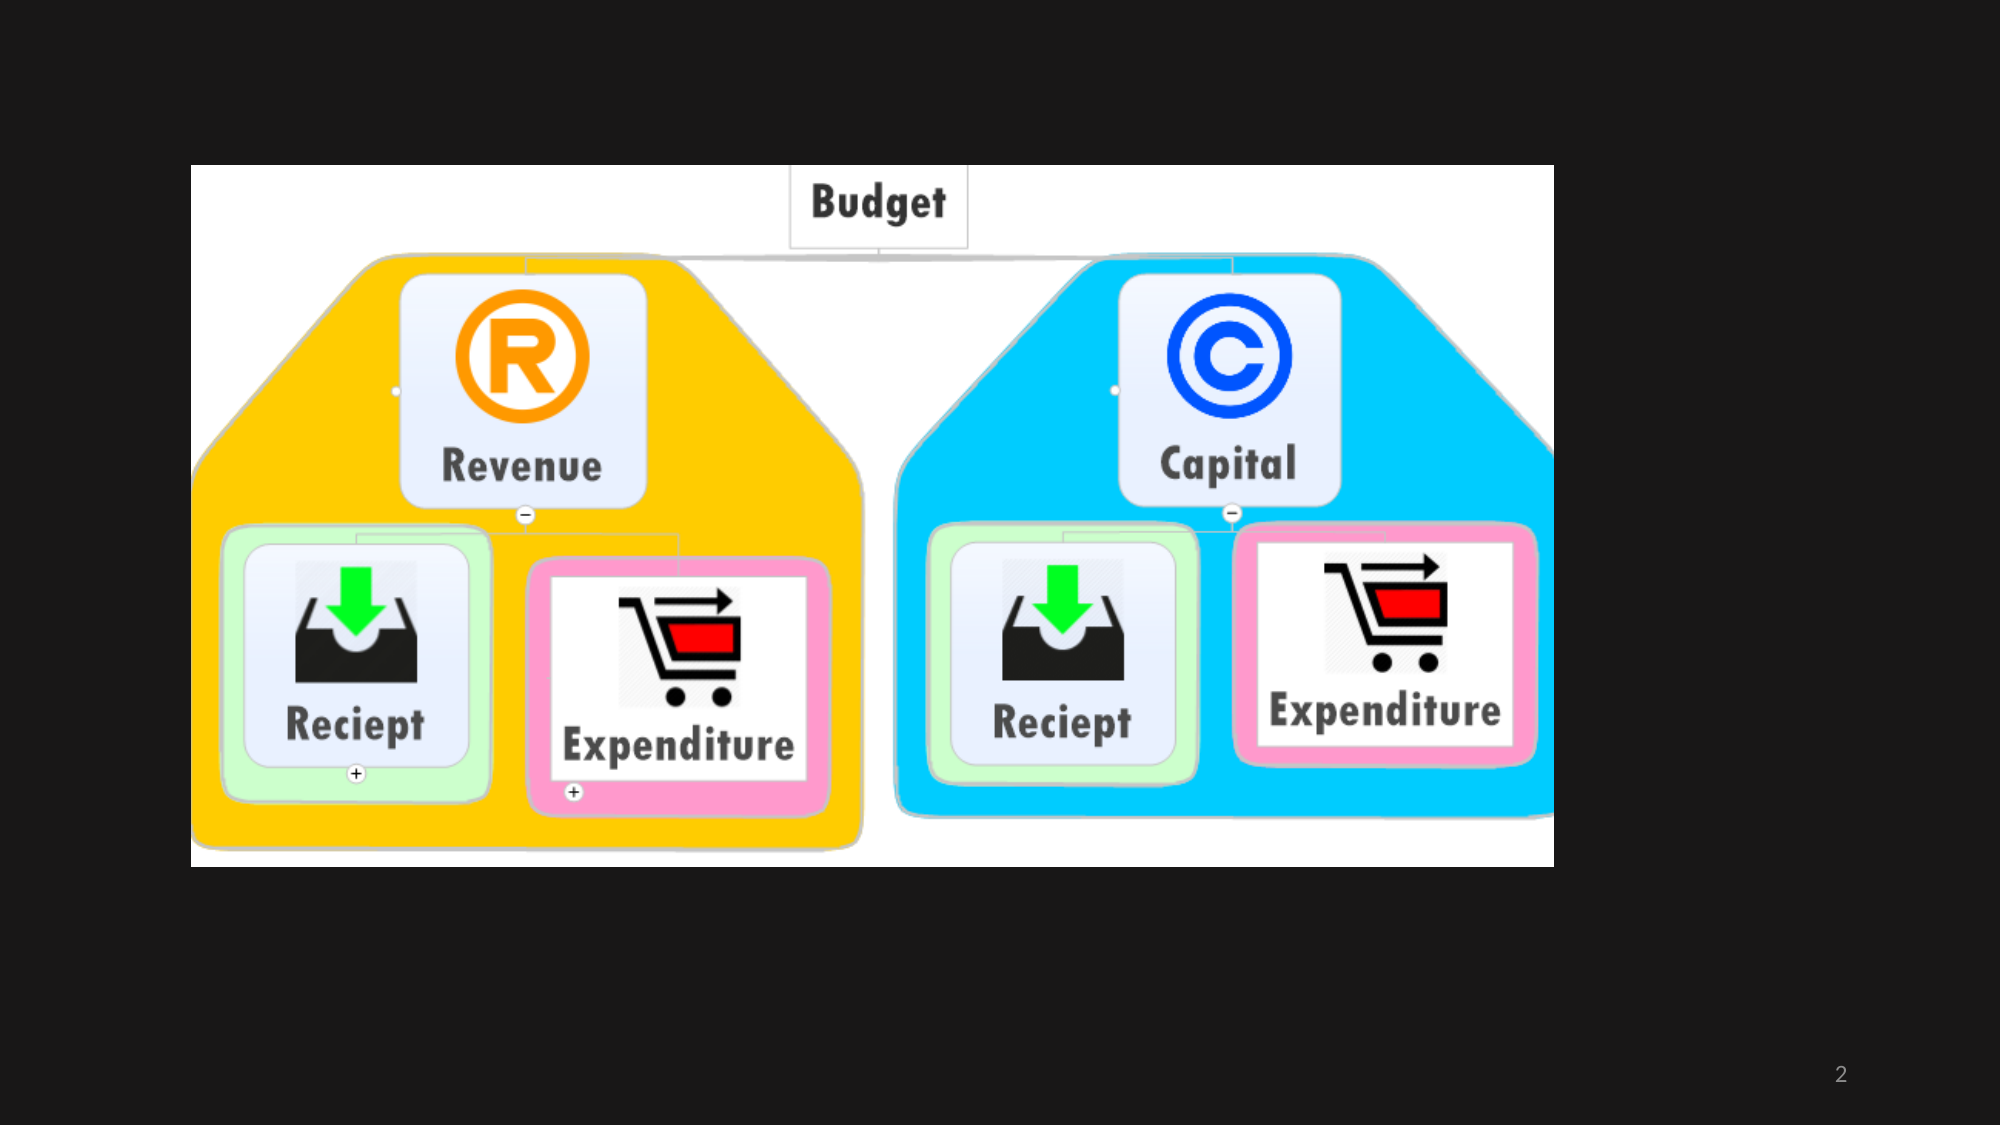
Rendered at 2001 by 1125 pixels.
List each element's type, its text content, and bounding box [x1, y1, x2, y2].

picture [1232, 521, 1539, 769]
picture [926, 521, 1201, 788]
picture [191, 165, 1554, 867]
slide_number 2 [1412, 1042, 1863, 1103]
